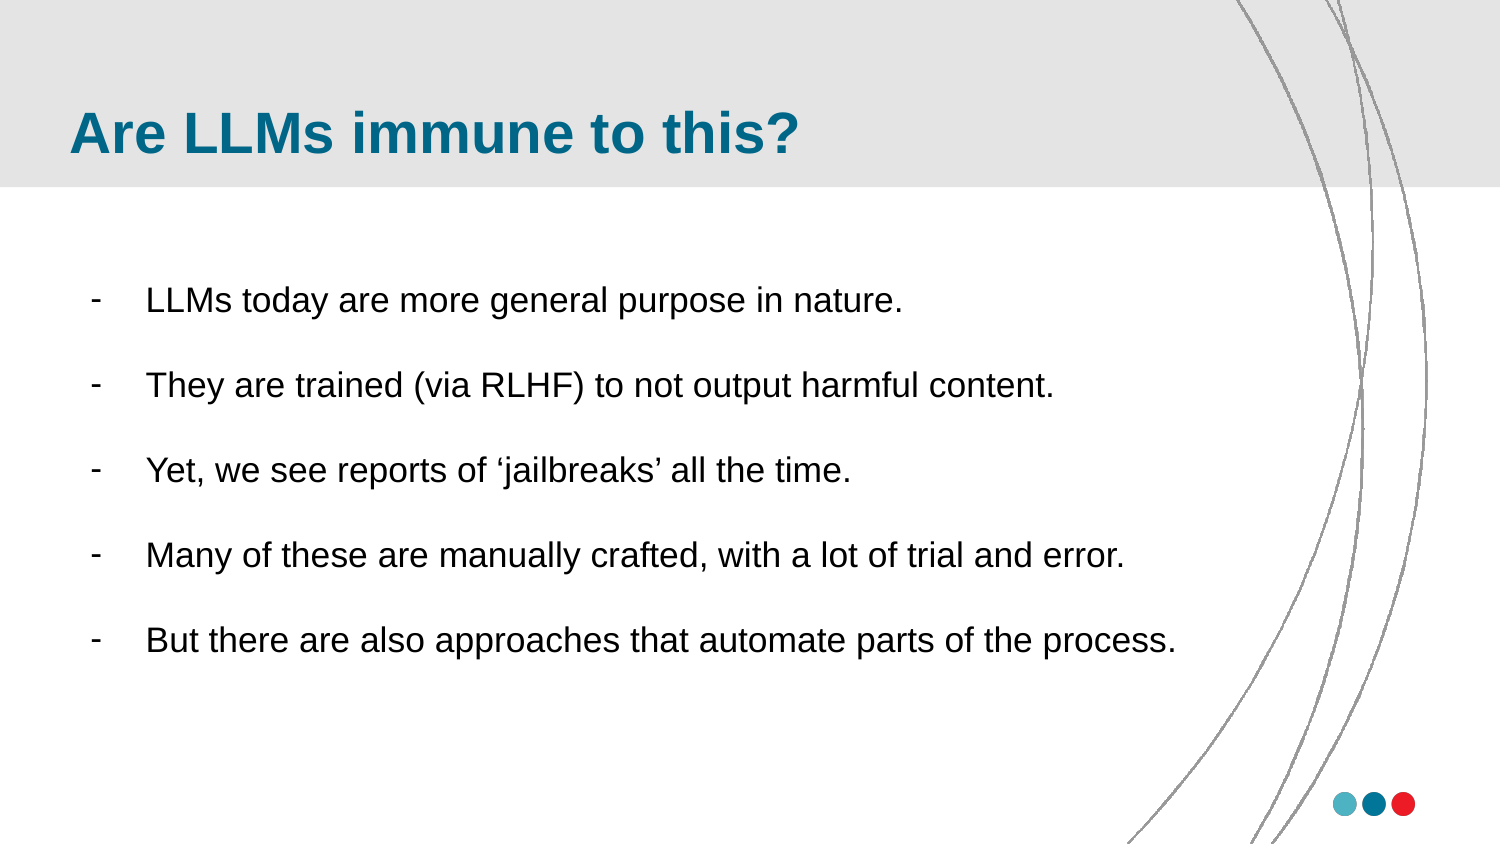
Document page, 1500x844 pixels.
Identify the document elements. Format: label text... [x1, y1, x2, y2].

list LLMs today are more general purpose in nature. They are trained (via RLHF) to not output harmful content. Yet, we see reports of ‘jailbreaks’ all the time. Many of these are manually crafted, with a lot of trial and error. But there are also approaches that automate parts of the process. [70, 234, 1202, 725]
title Are LLMs immune to this? [69, 42, 1255, 166]
picture [1002, 0, 1476, 844]
